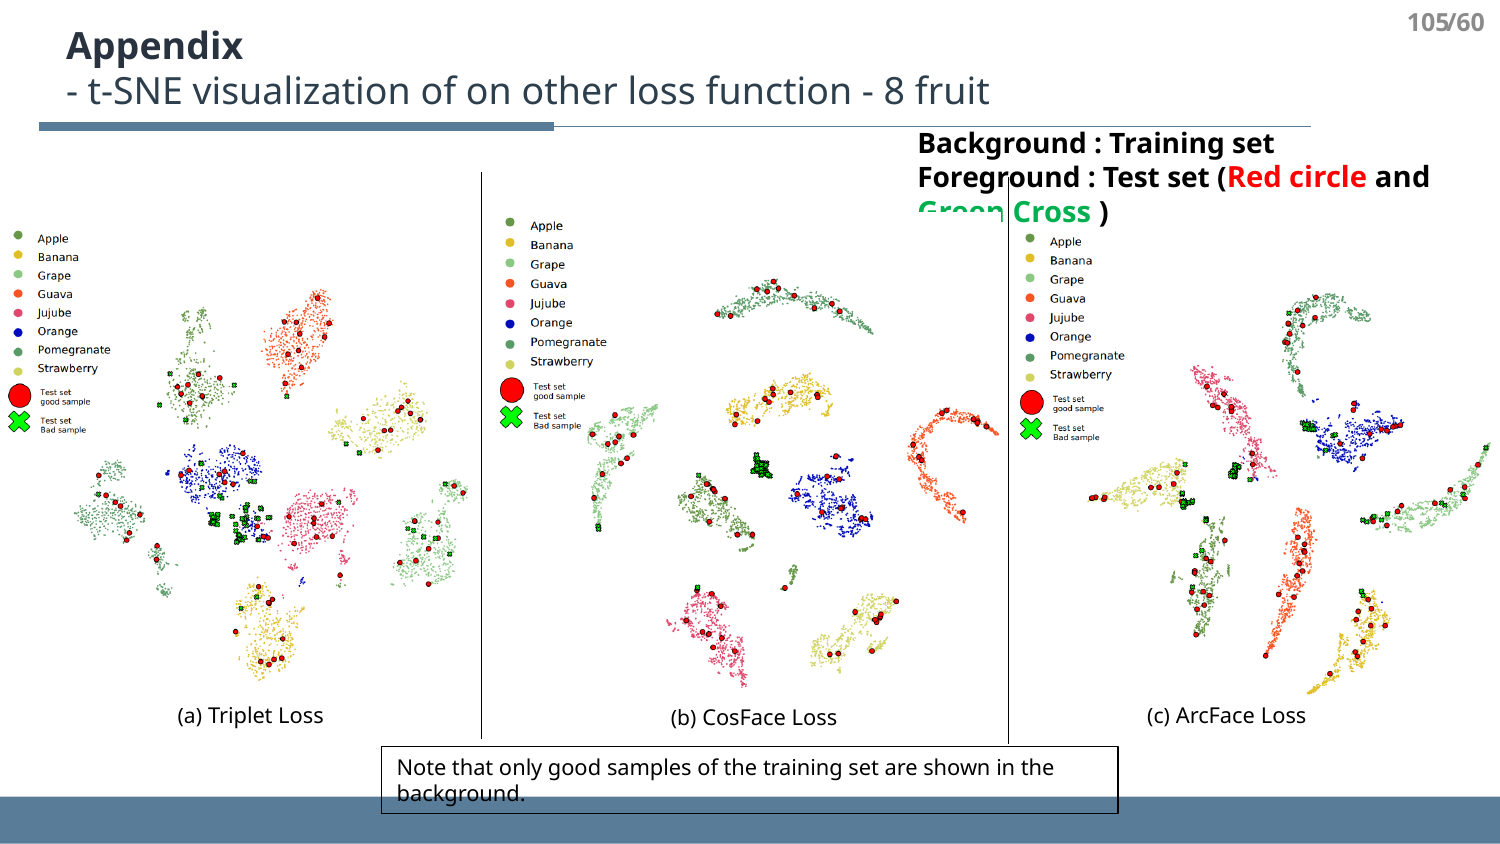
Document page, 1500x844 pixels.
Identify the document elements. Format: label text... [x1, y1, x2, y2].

text_box Background : Training set Foreground : Test set (Red circle and Green Cross ) [902, 117, 1500, 236]
footer /60 [1465, 1, 1500, 47]
text_box (c) ArcFace Loss [1132, 697, 1322, 736]
picture [1018, 227, 1493, 697]
text_box Appendix - t-SNE visualization of on other loss function - 8 fruit [51, 14, 1016, 120]
text_box (b) CosFace Loss [656, 696, 853, 746]
picture [8, 226, 472, 684]
text_box (a) Triplet Loss [162, 694, 339, 736]
slide_number 105 [1162, 0, 1465, 48]
picture [499, 212, 1001, 693]
text_box Note that only good samples of the training set are shown in the background. [381, 746, 1119, 814]
